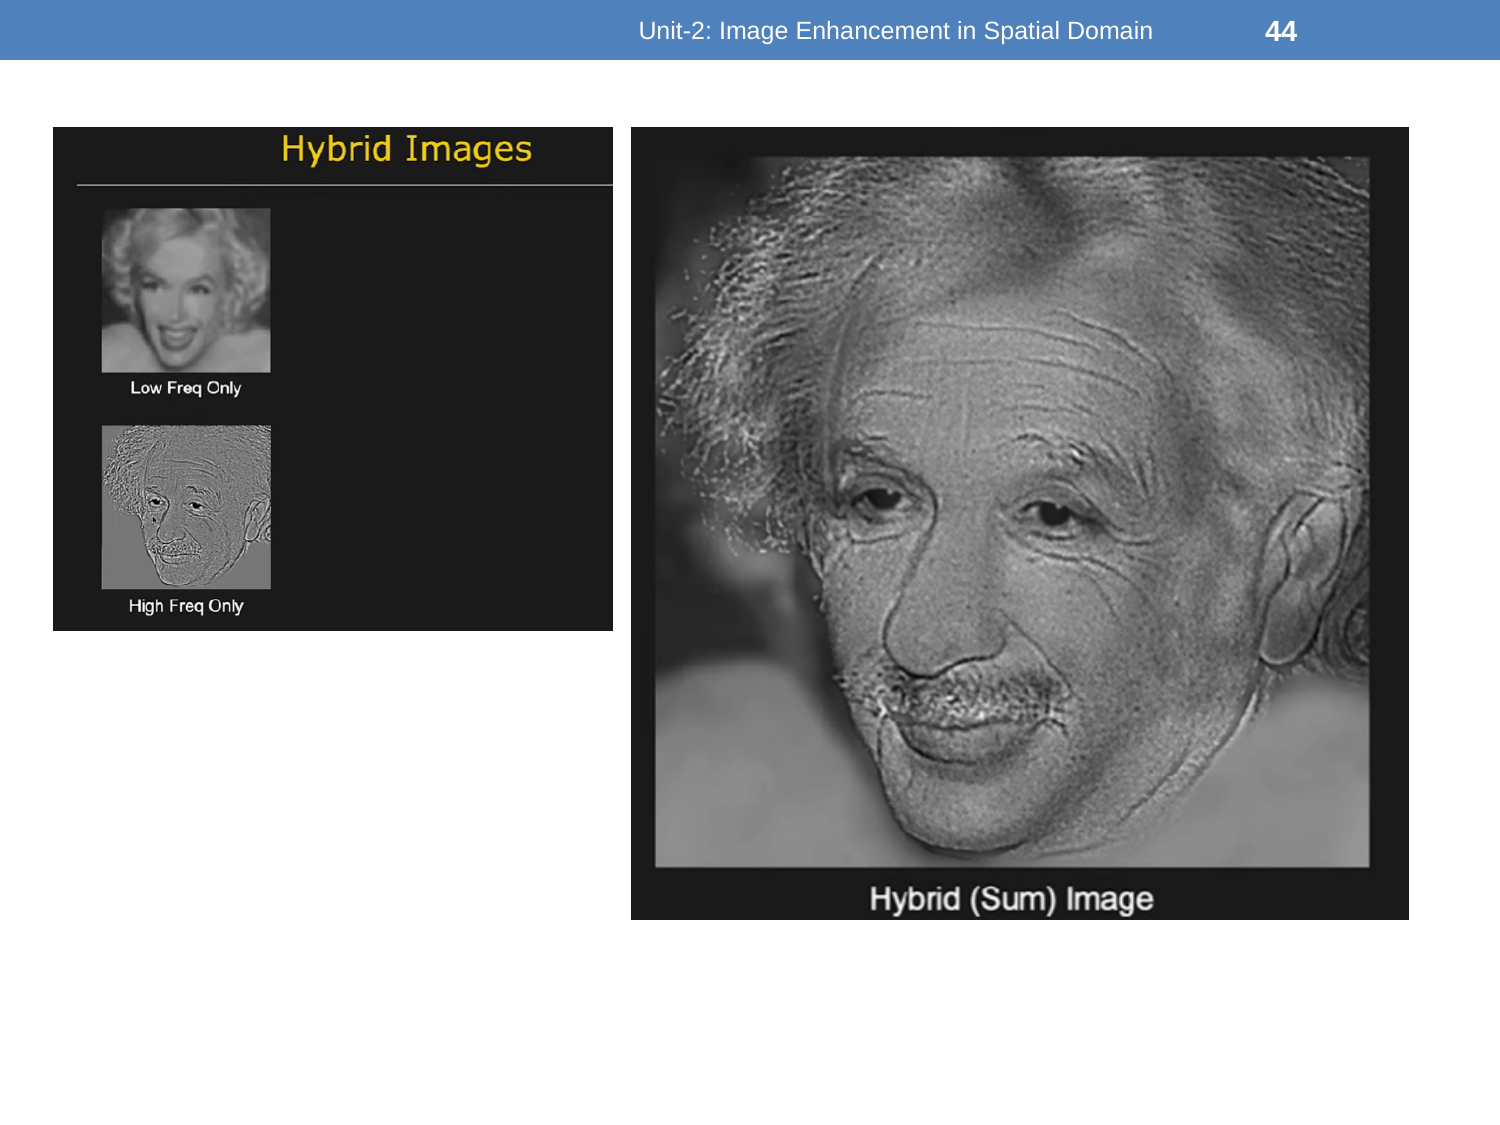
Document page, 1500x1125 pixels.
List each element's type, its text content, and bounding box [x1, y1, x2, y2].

slide_number 44 [1250, 3, 1425, 57]
picture [631, 127, 1409, 920]
picture [53, 127, 613, 631]
footer Unit-2: Image Enhancement in Spatial Domain [562, 3, 1238, 57]
